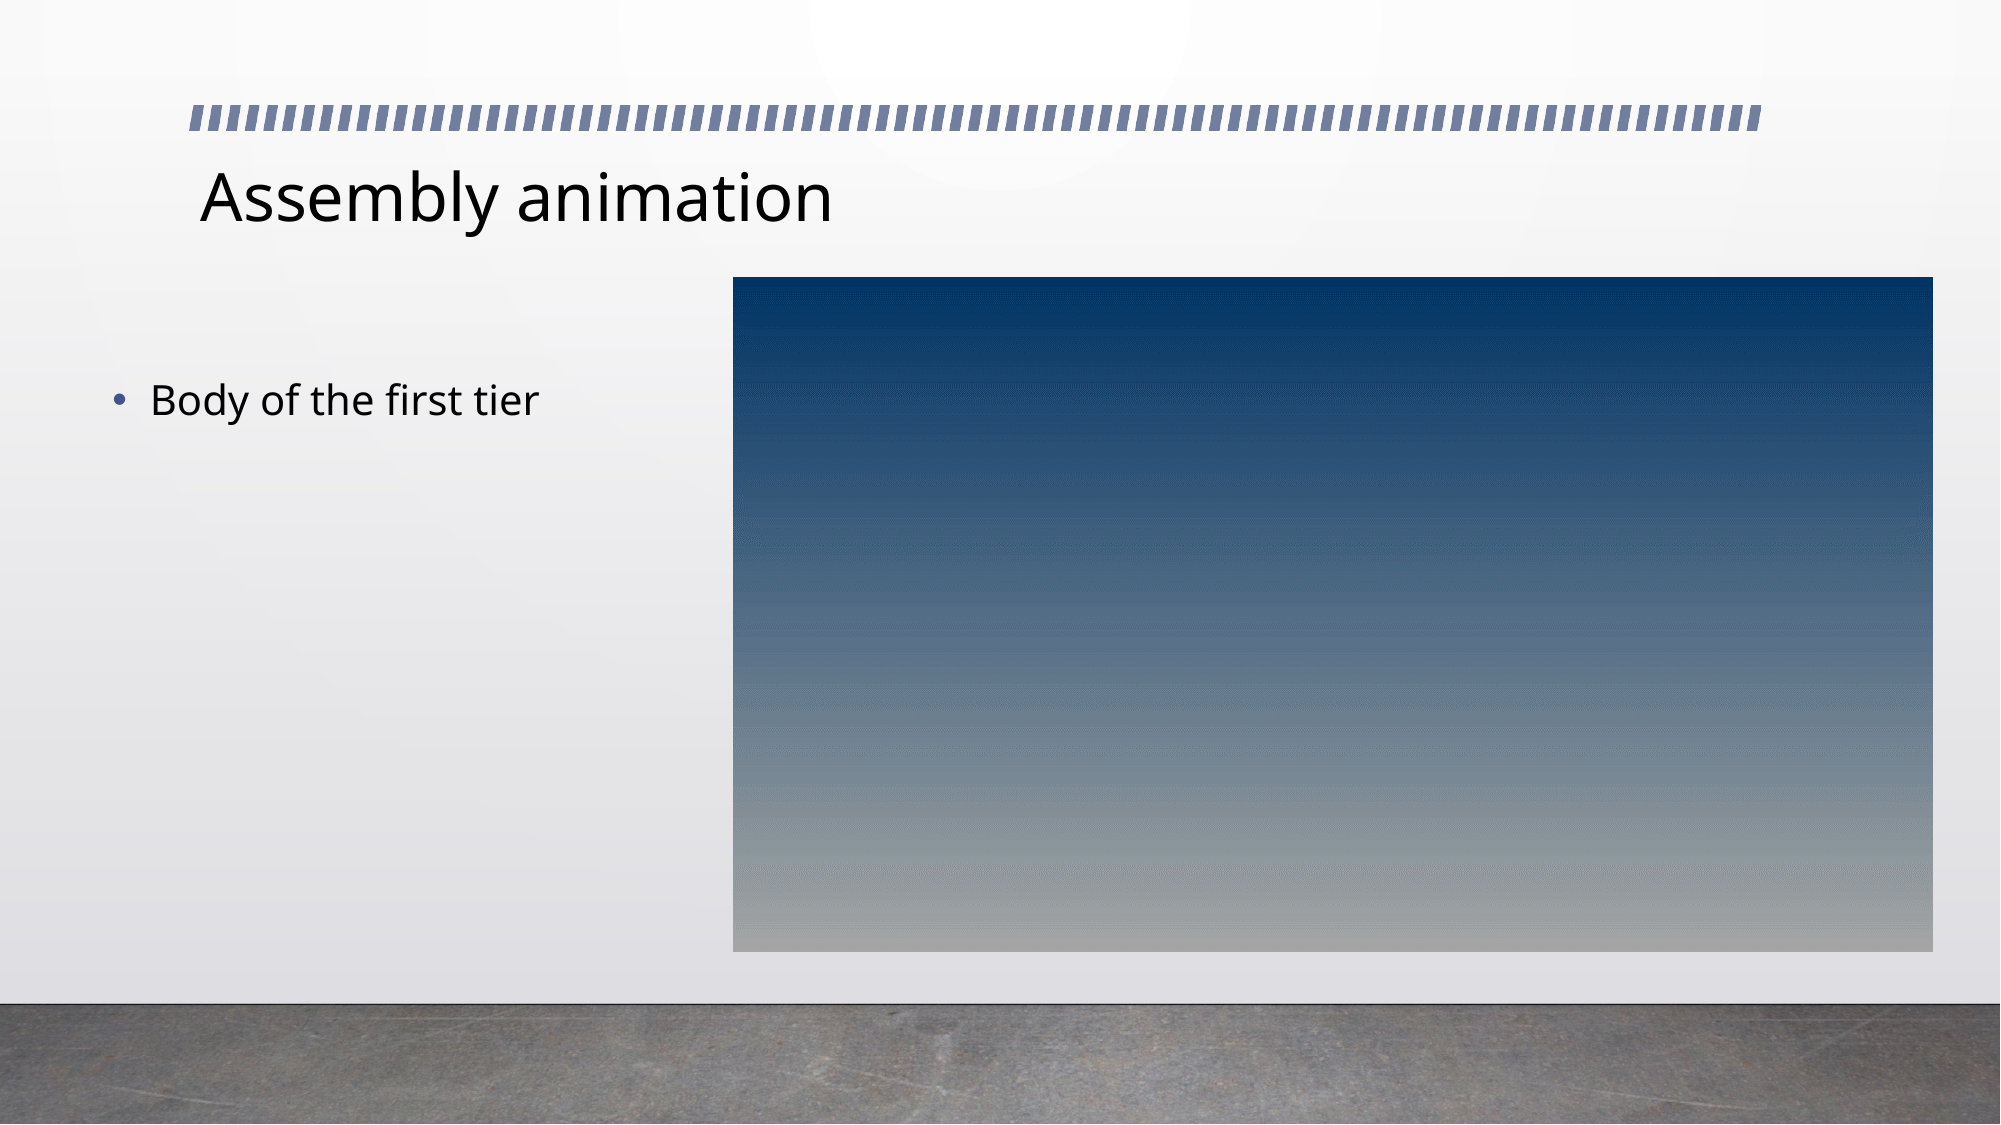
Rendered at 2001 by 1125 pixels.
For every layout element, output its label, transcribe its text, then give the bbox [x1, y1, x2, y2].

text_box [732, 276, 1935, 953]
title Assembly animation [185, 156, 1761, 329]
picture [0, 1004, 2000, 1124]
list Body of the first tier [97, 356, 654, 492]
